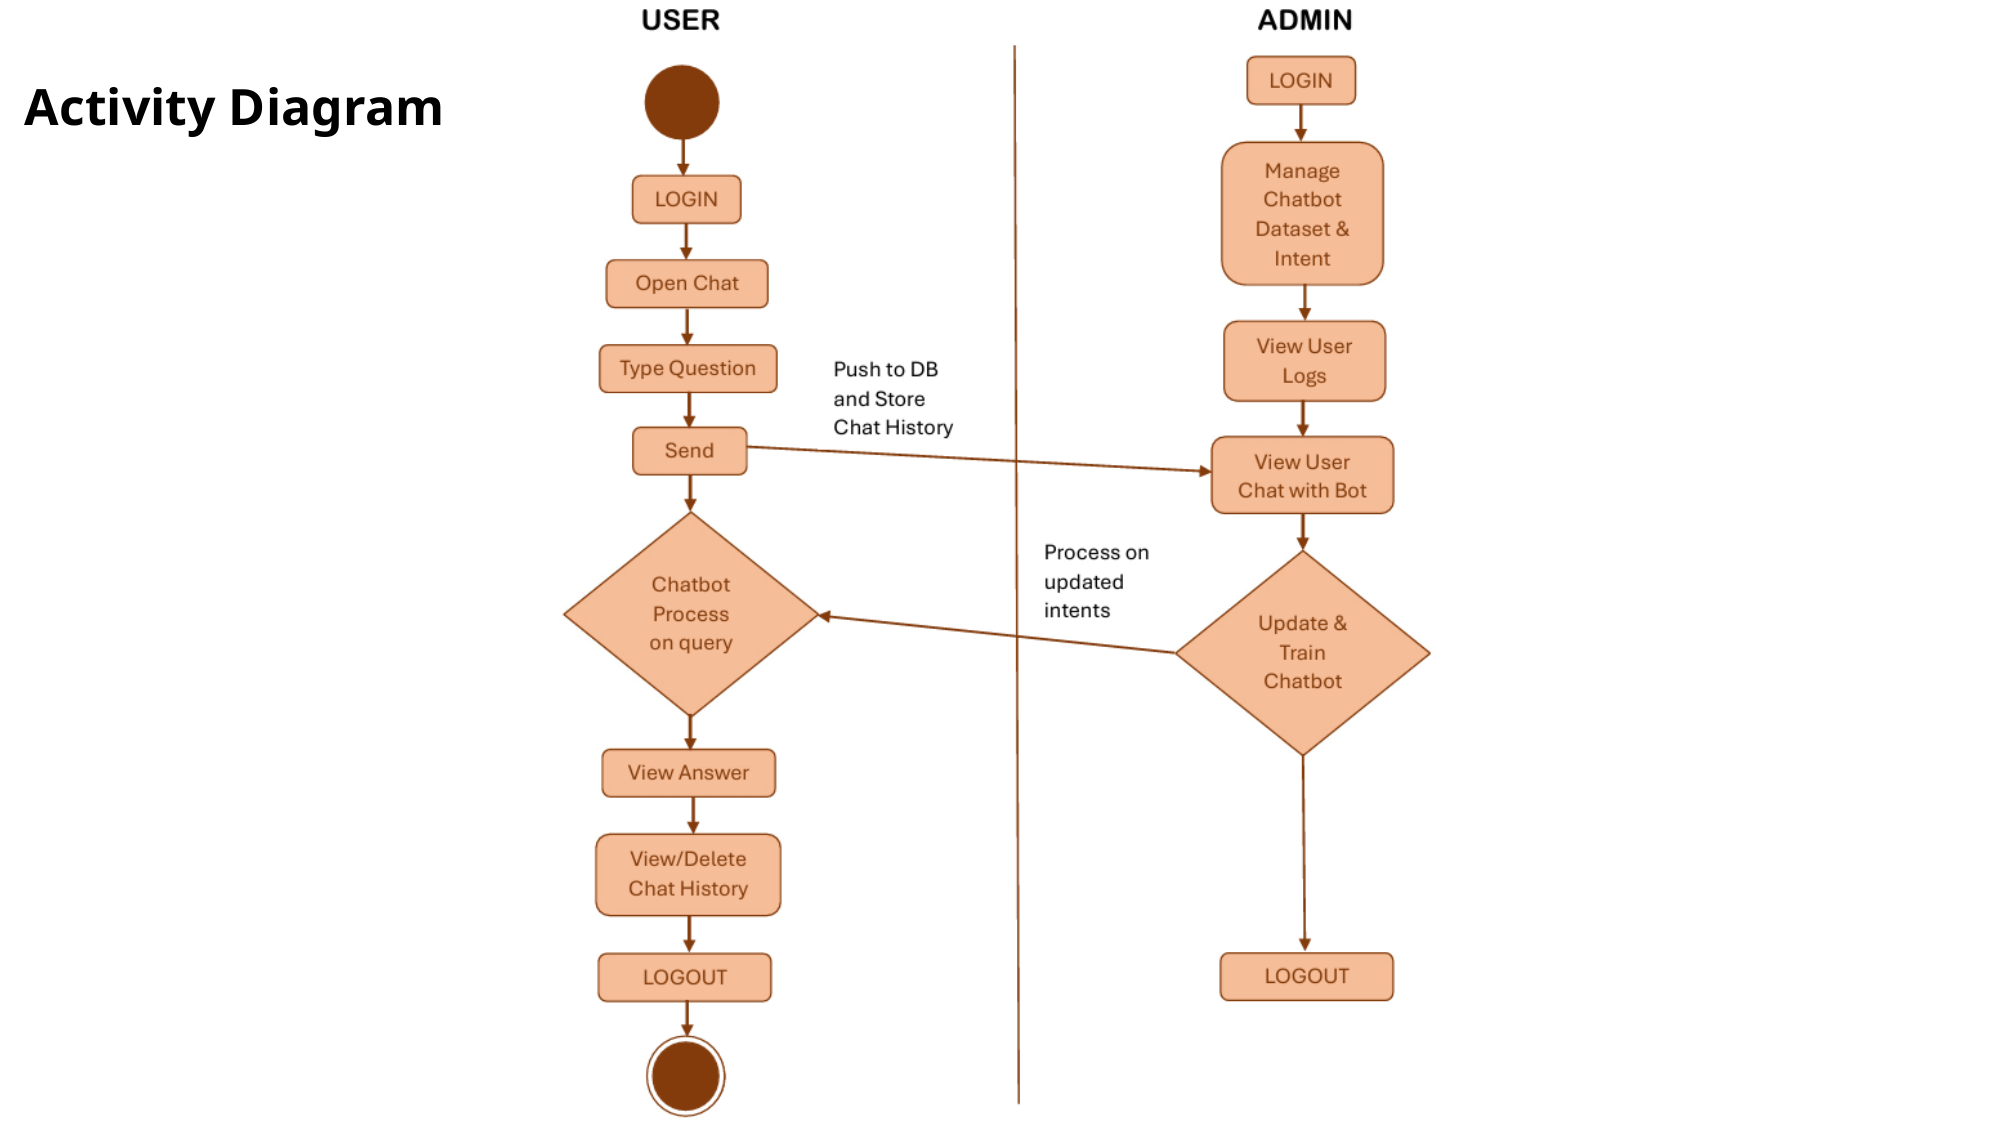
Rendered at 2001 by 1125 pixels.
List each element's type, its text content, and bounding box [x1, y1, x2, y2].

title Activity Diagram [0, 0, 470, 218]
picture [554, 0, 1446, 1125]
